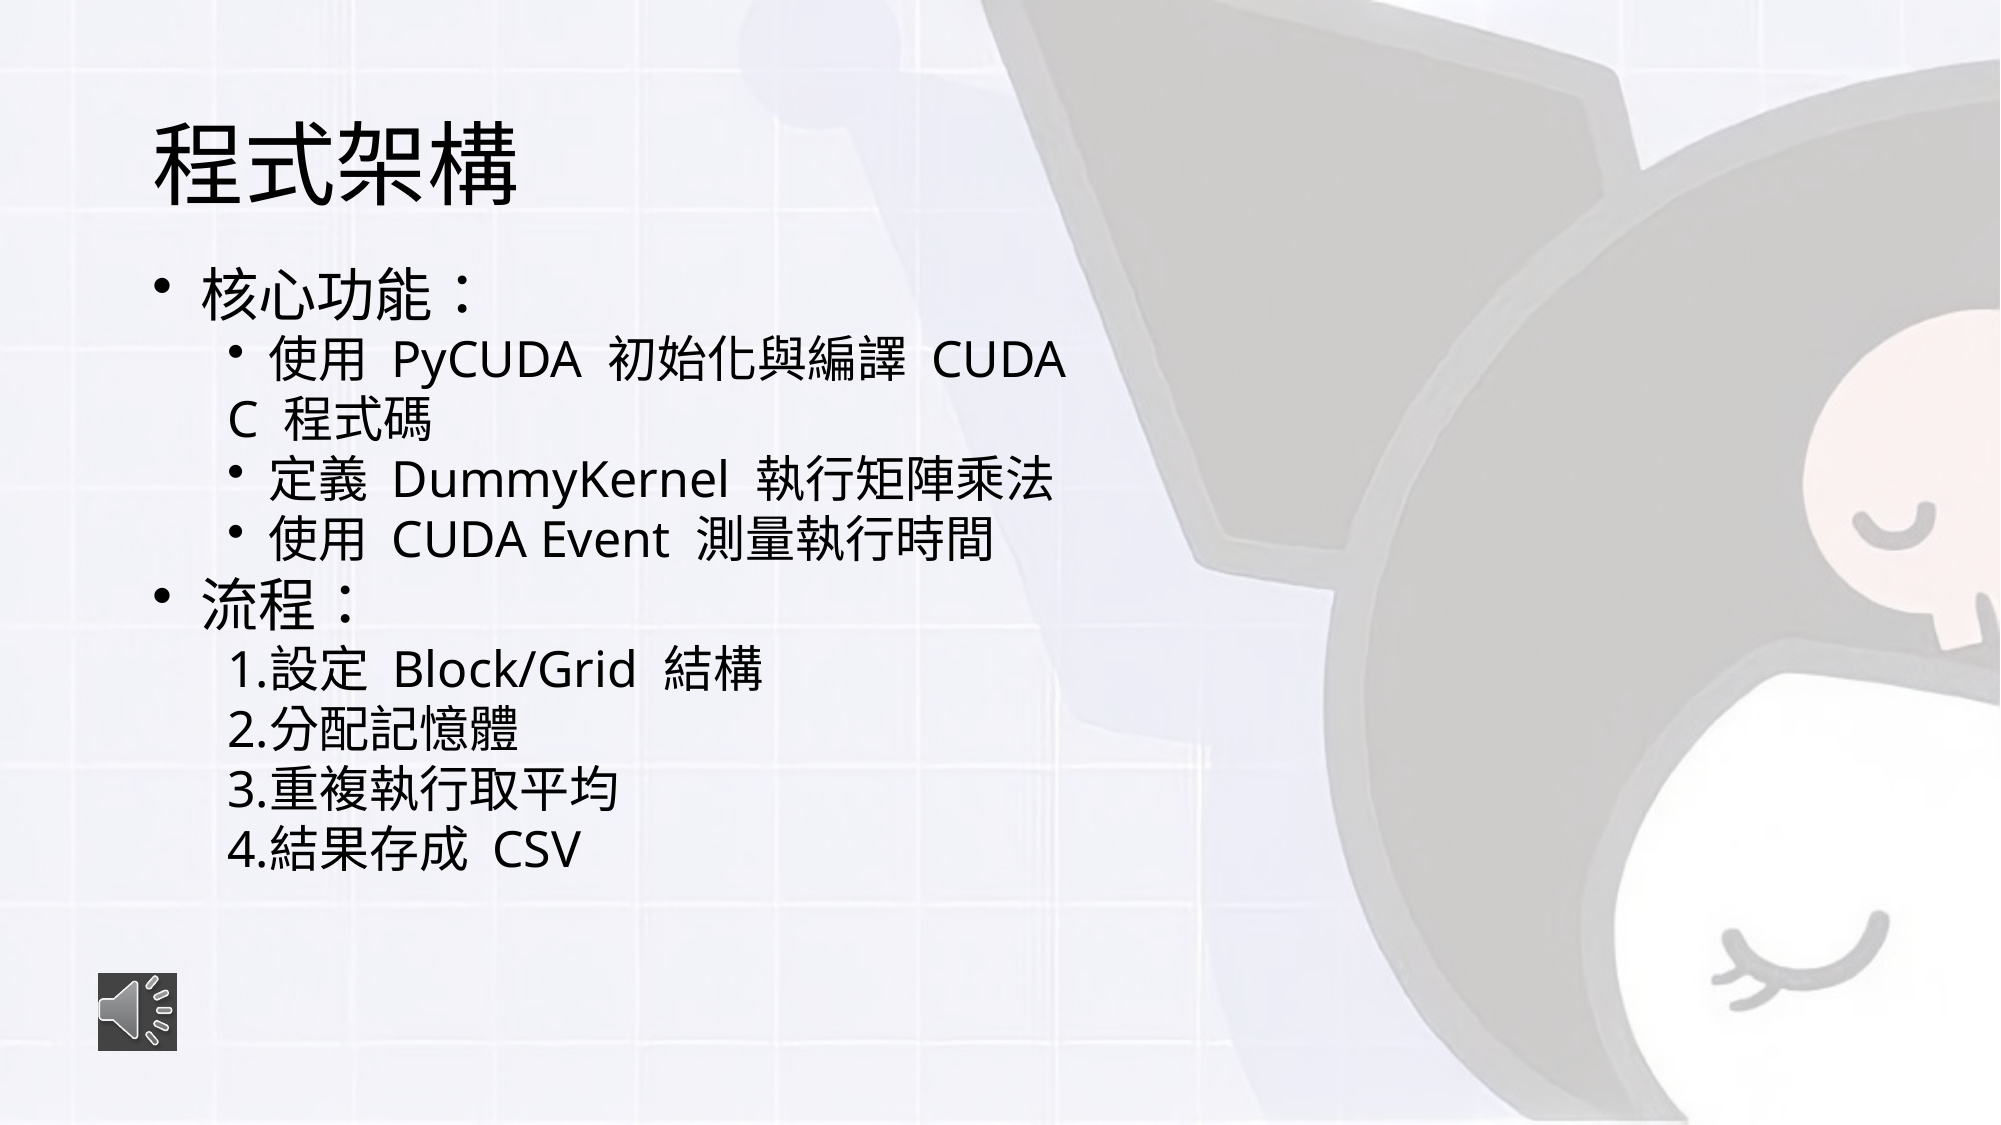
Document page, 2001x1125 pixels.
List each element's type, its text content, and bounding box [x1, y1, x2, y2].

picture [96, 971, 178, 1053]
title 程式架構 [137, 59, 1863, 278]
list 核心功能： 使用 PyCUDA 初始化與編譯 CUDA C 程式碼 定義 DummyKernel 執行矩陣乘法 使用 CUDA Event 測量執行時間 流程： 設定 Block/Grid 結構 分配記憶體 重複執行取平均 結果存成 CSV [137, 250, 1118, 931]
